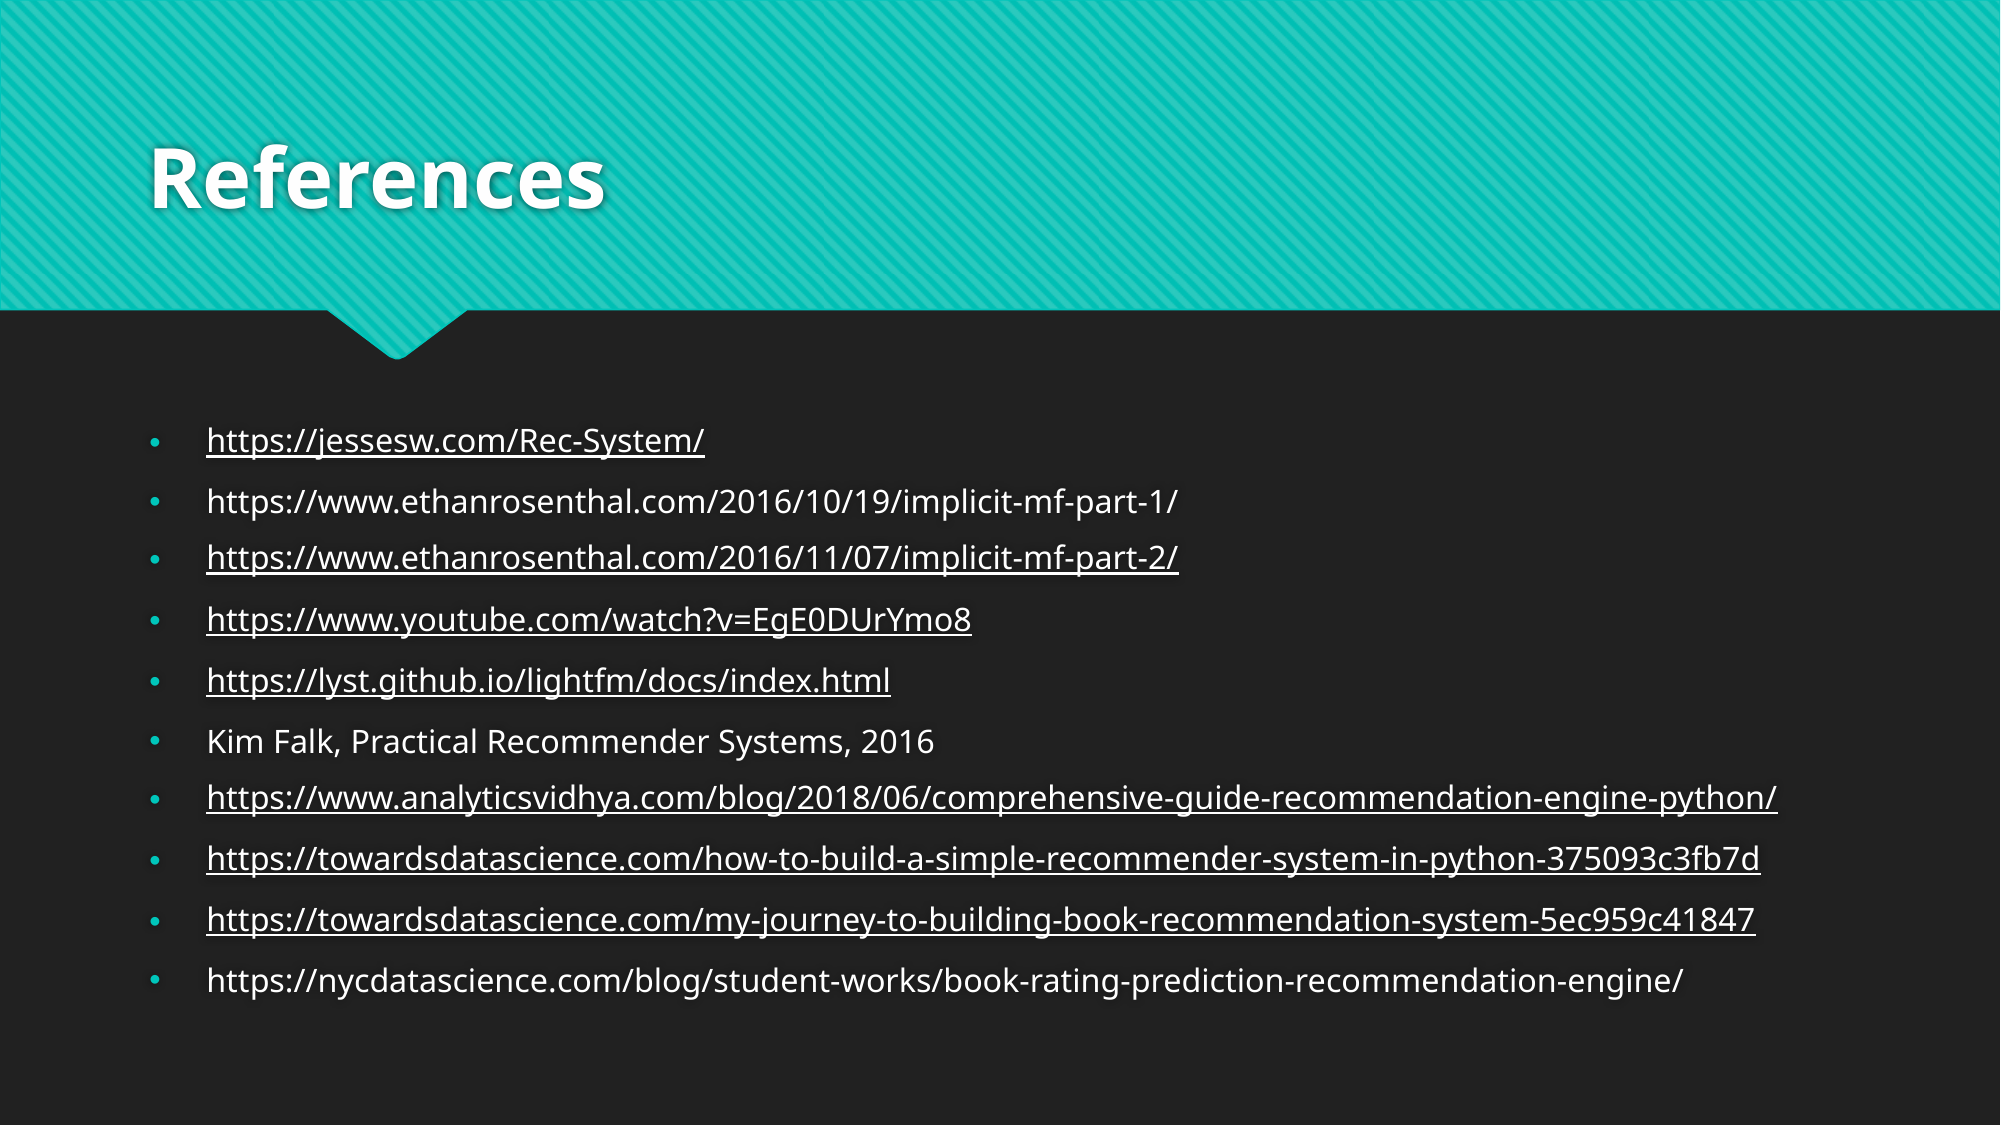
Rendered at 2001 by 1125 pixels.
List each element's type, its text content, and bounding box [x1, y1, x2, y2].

title References [132, 73, 1868, 233]
list https://jessesw.com/Rec-System/ https://www.ethanrosenthal.com/2016/10/19/implicit-mf-part-1/ https://www.ethanrosenthal.com/2016/11/07/implicit-mf-part-2/ https://www.youtube.com/watch?v=EgE0DUrYmo8 https://lyst.github.io/lightfm/docs/index.html Kim Falk, Practical Recommender Systems, 2016 https://www.analyticsvidhya.com/blog/2018/06/comprehensive-guide-recommendation-engine-python/ https://towardsdatascience.com/how-to-build-a-simple-recommender-system-in-python-375093c3fb7d https://towardsdatascience.com/my-journey-to-building-book-recommendation-system-5ec959c41847 https://nycdatascience.com/blog/student-works/book-rating-prediction-recommendation-engine/ [134, 412, 1866, 1010]
